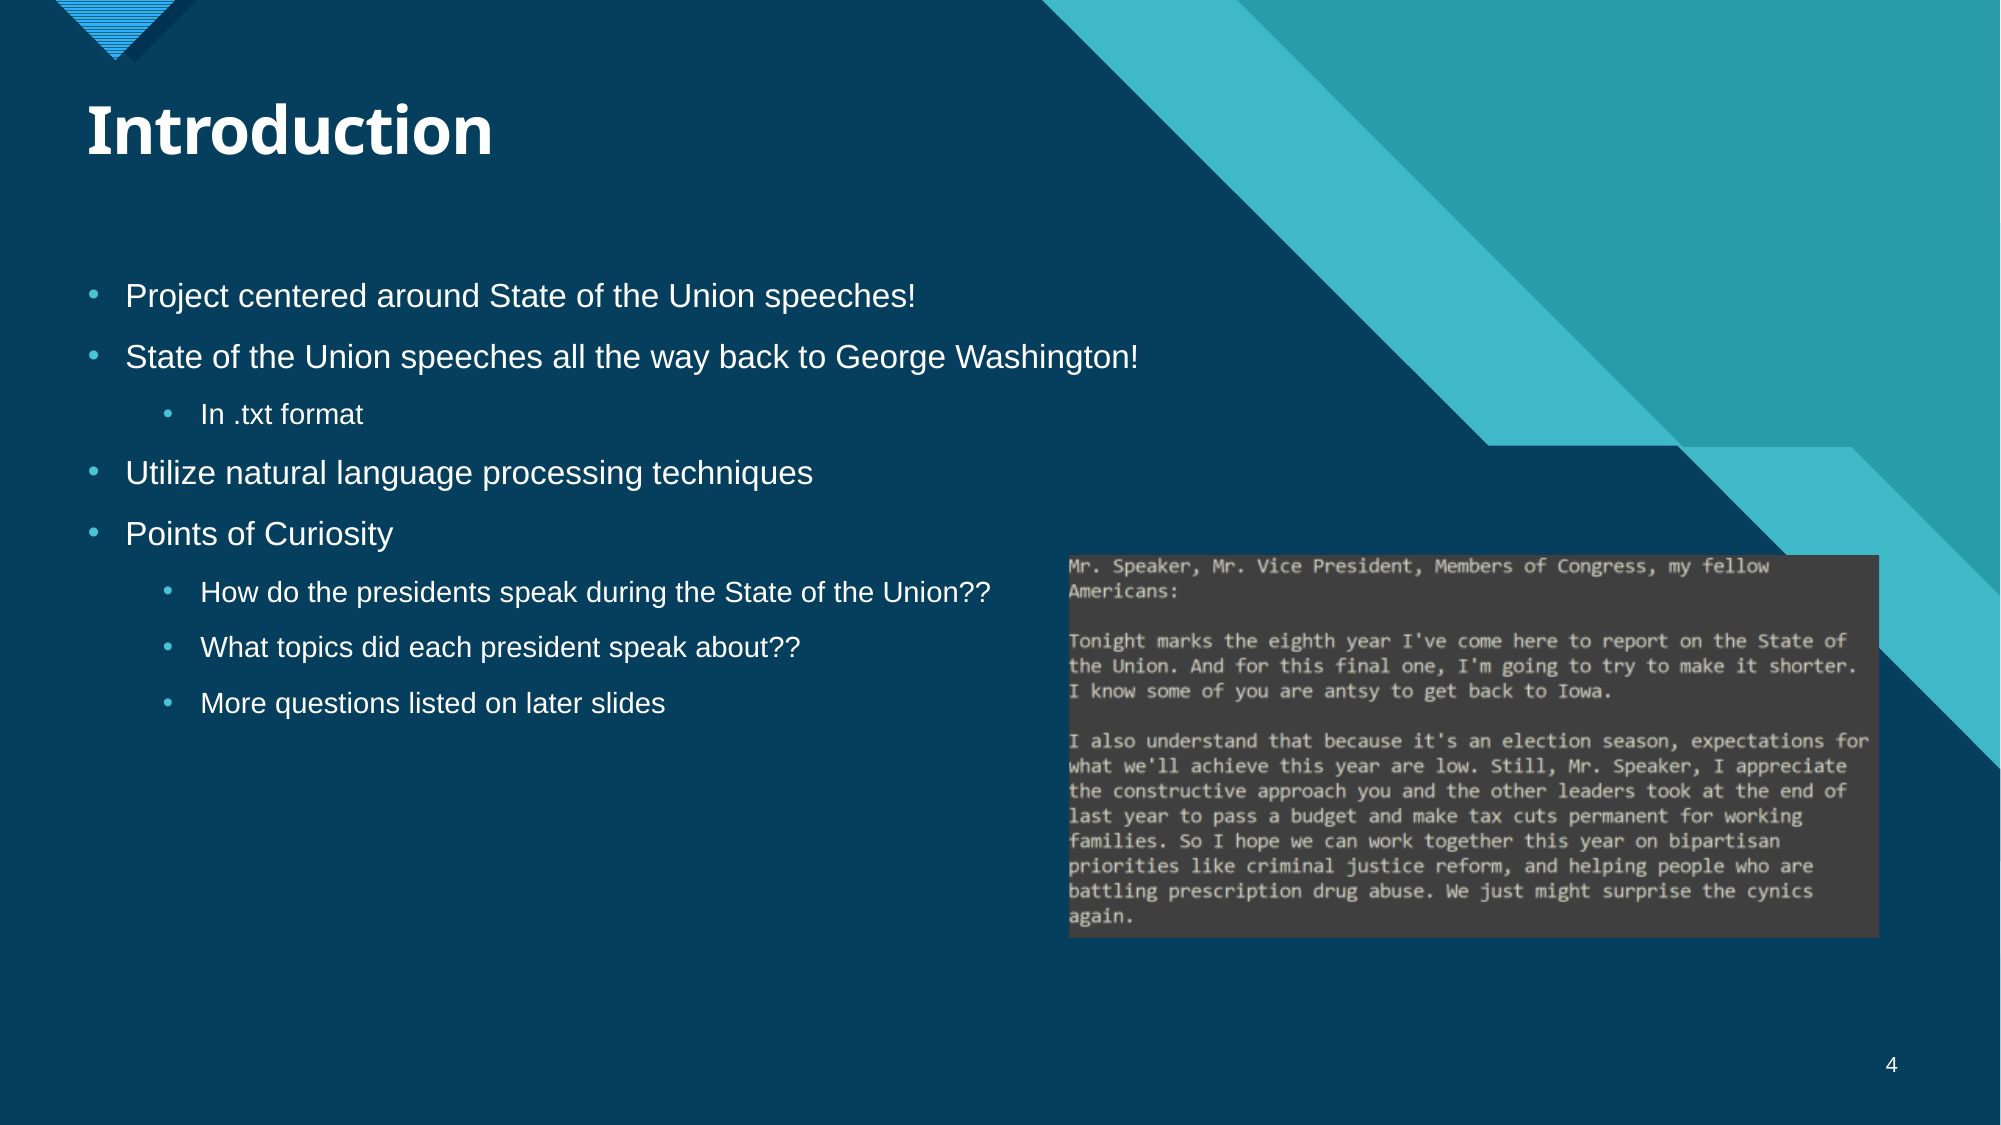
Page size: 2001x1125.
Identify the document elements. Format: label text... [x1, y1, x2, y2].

list Project centered around State of the Union speeches! State of the Union speeches all the way back to George Washington! In .txt format Utilize natural language processing techniques Points of Curiosity How do the presidents speak during the State of the Union?? What topics did each president speak about?? More questions listed on later slides [72, 266, 1175, 939]
picture [1069, 554, 1881, 937]
title Introduction [72, 89, 1913, 177]
slide_number 4 [1845, 1035, 1913, 1096]
